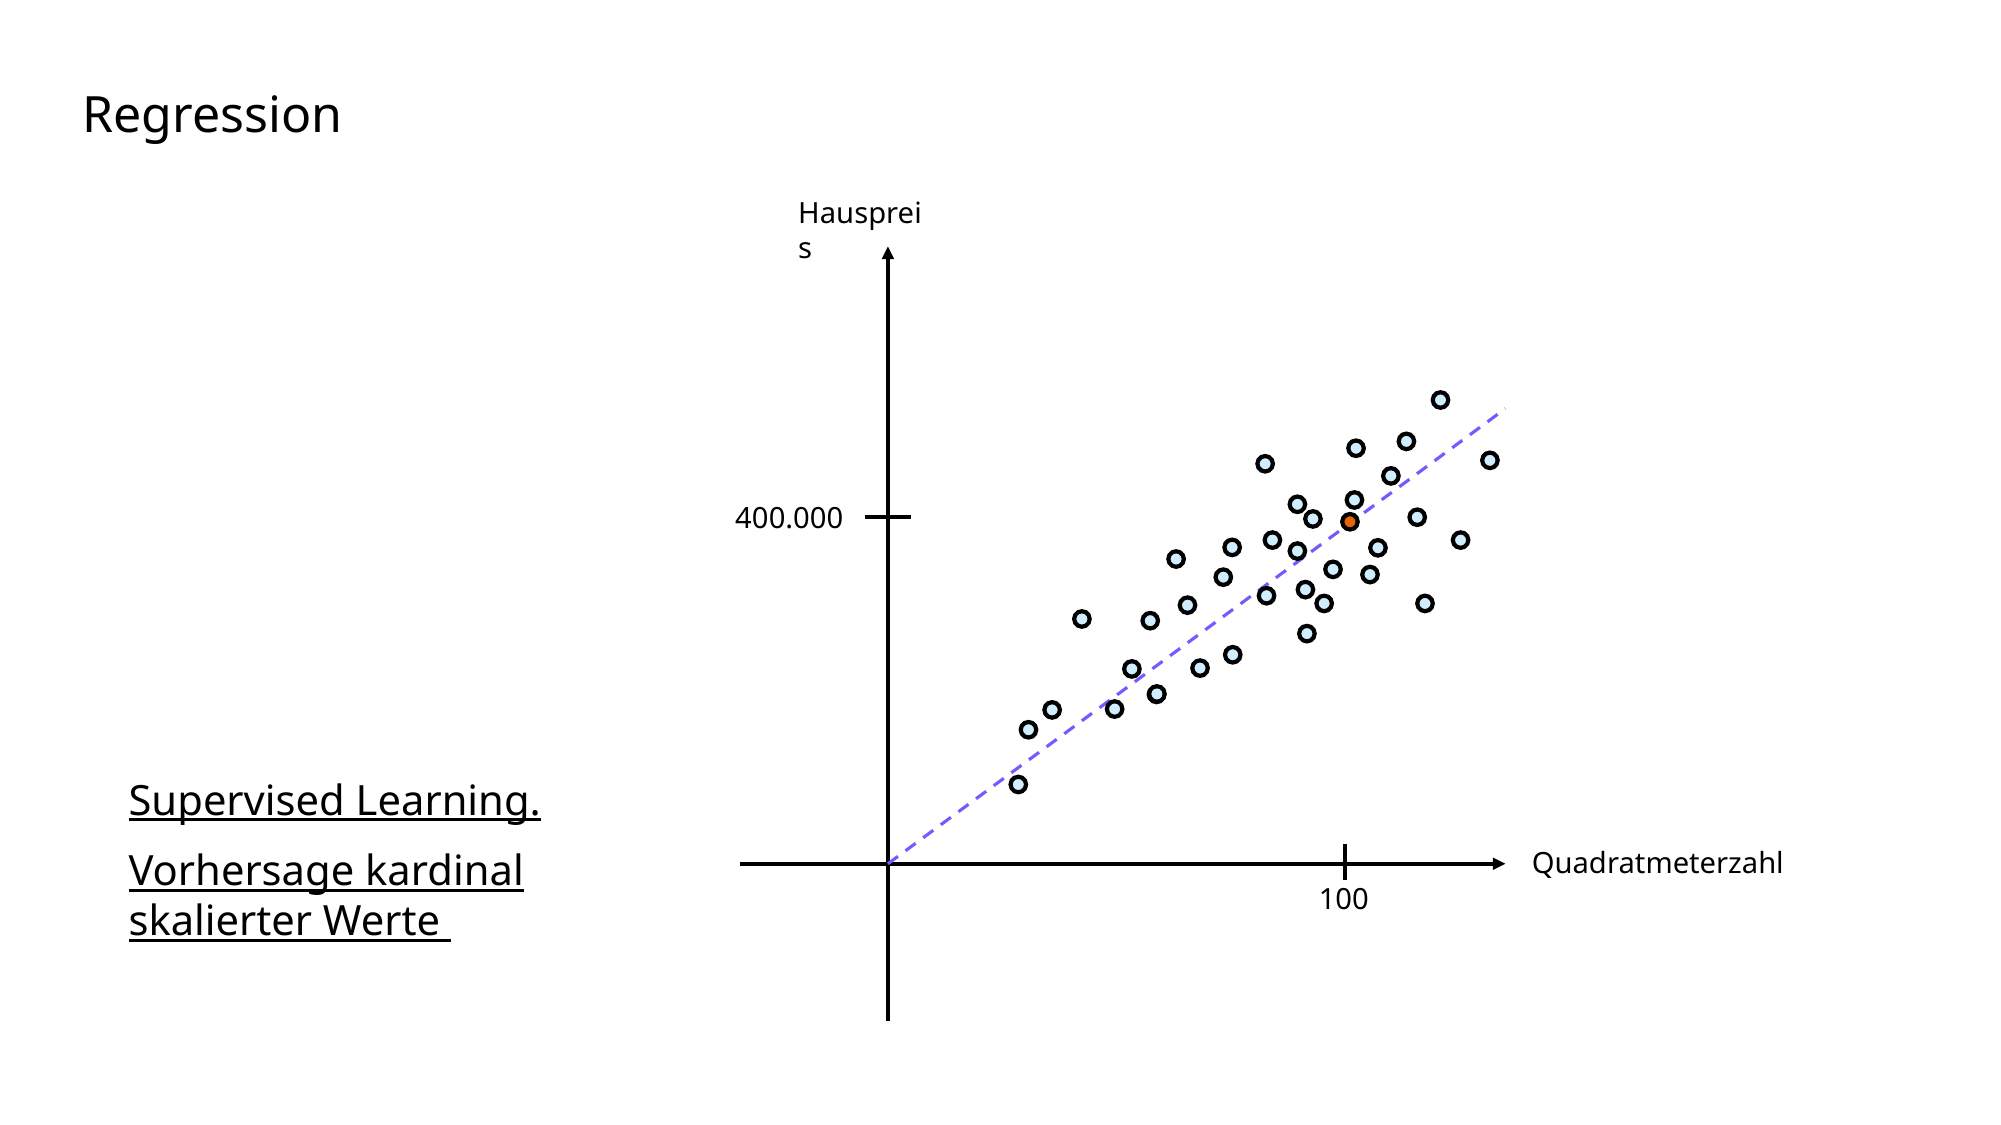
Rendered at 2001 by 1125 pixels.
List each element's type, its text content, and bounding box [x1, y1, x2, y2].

text_box Supervised Learning. Vorhersage kardinal skalierter Werte [113, 765, 577, 952]
text_box Quadratmeterzahl [1531, 844, 1790, 880]
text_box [739, 246, 1506, 1021]
text_box Regression [82, 82, 1918, 144]
text_box Hauspreis [798, 194, 934, 245]
